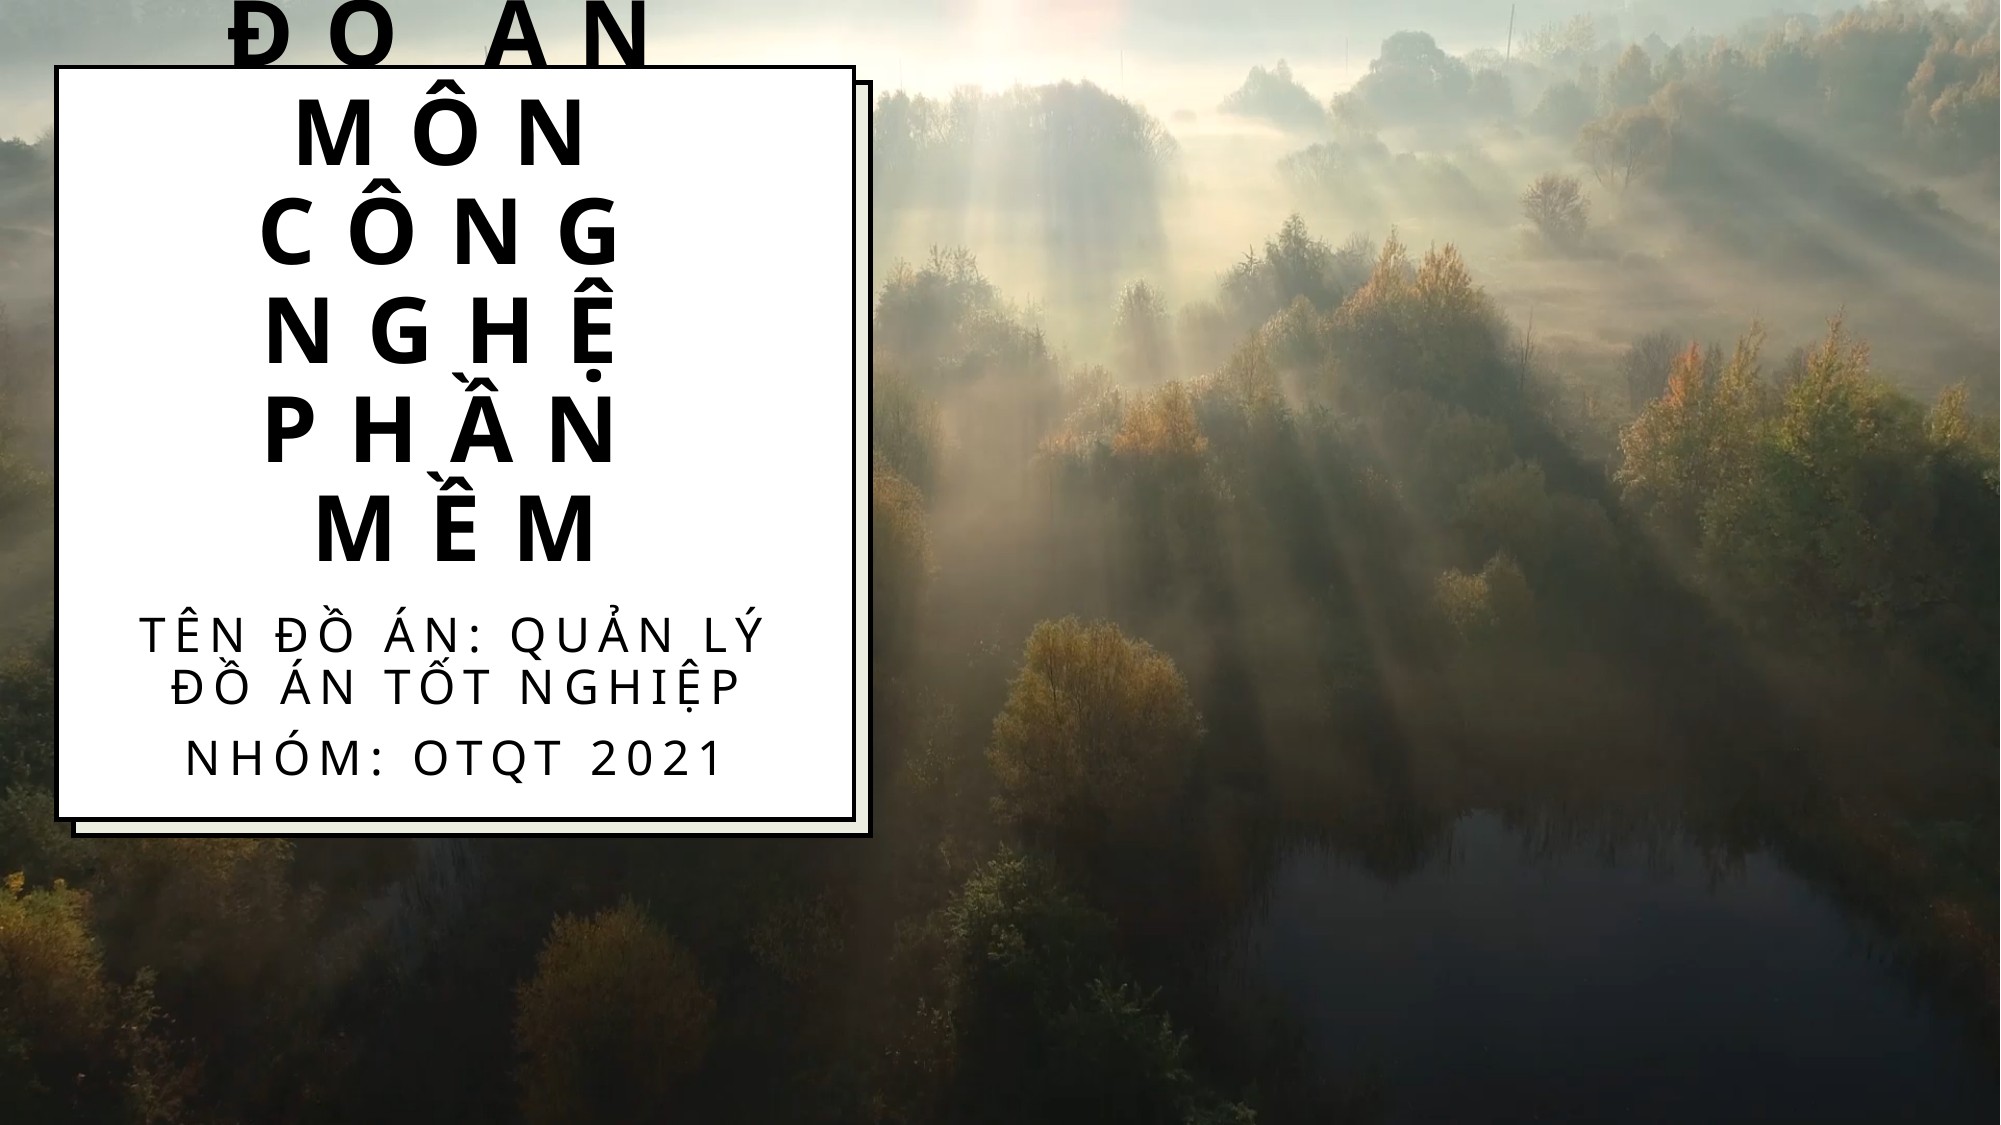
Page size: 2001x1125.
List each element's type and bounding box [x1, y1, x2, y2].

text_box [73, 82, 871, 836]
text_box [0, 0, 2000, 1125]
